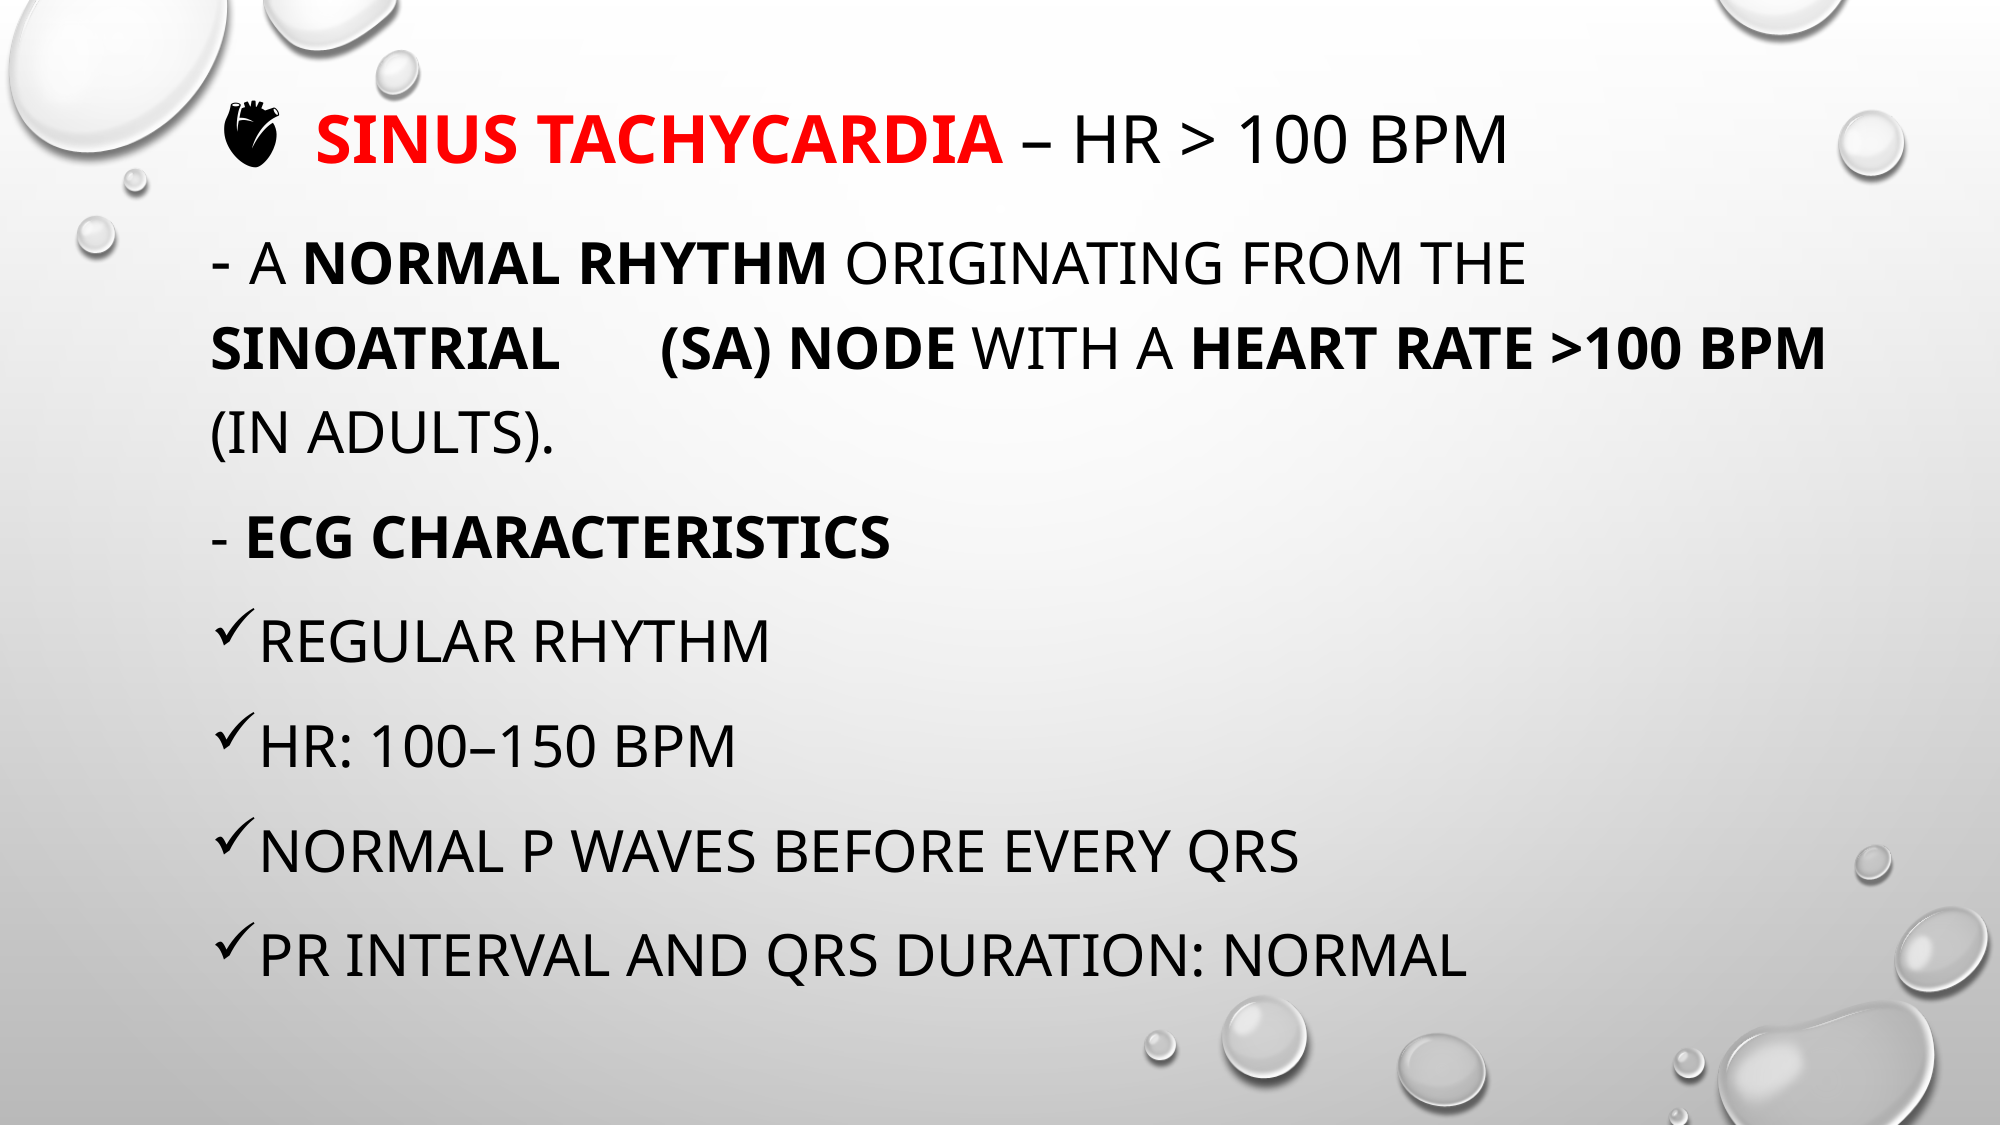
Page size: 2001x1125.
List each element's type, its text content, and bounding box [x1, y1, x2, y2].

list 🫀 Sinus Tachycardia – HR > 100 bpm - A normal rhythm originating from the sinoatrial (SA) node with a heart rate >100 bpm (in adults). - ECG Characteristics Regular rhythm HR: 100–150 bpm Normal P waves before every QRS PR interval and QRS duration: Normal [195, 53, 1850, 1075]
picture [0, 0, 2000, 1125]
